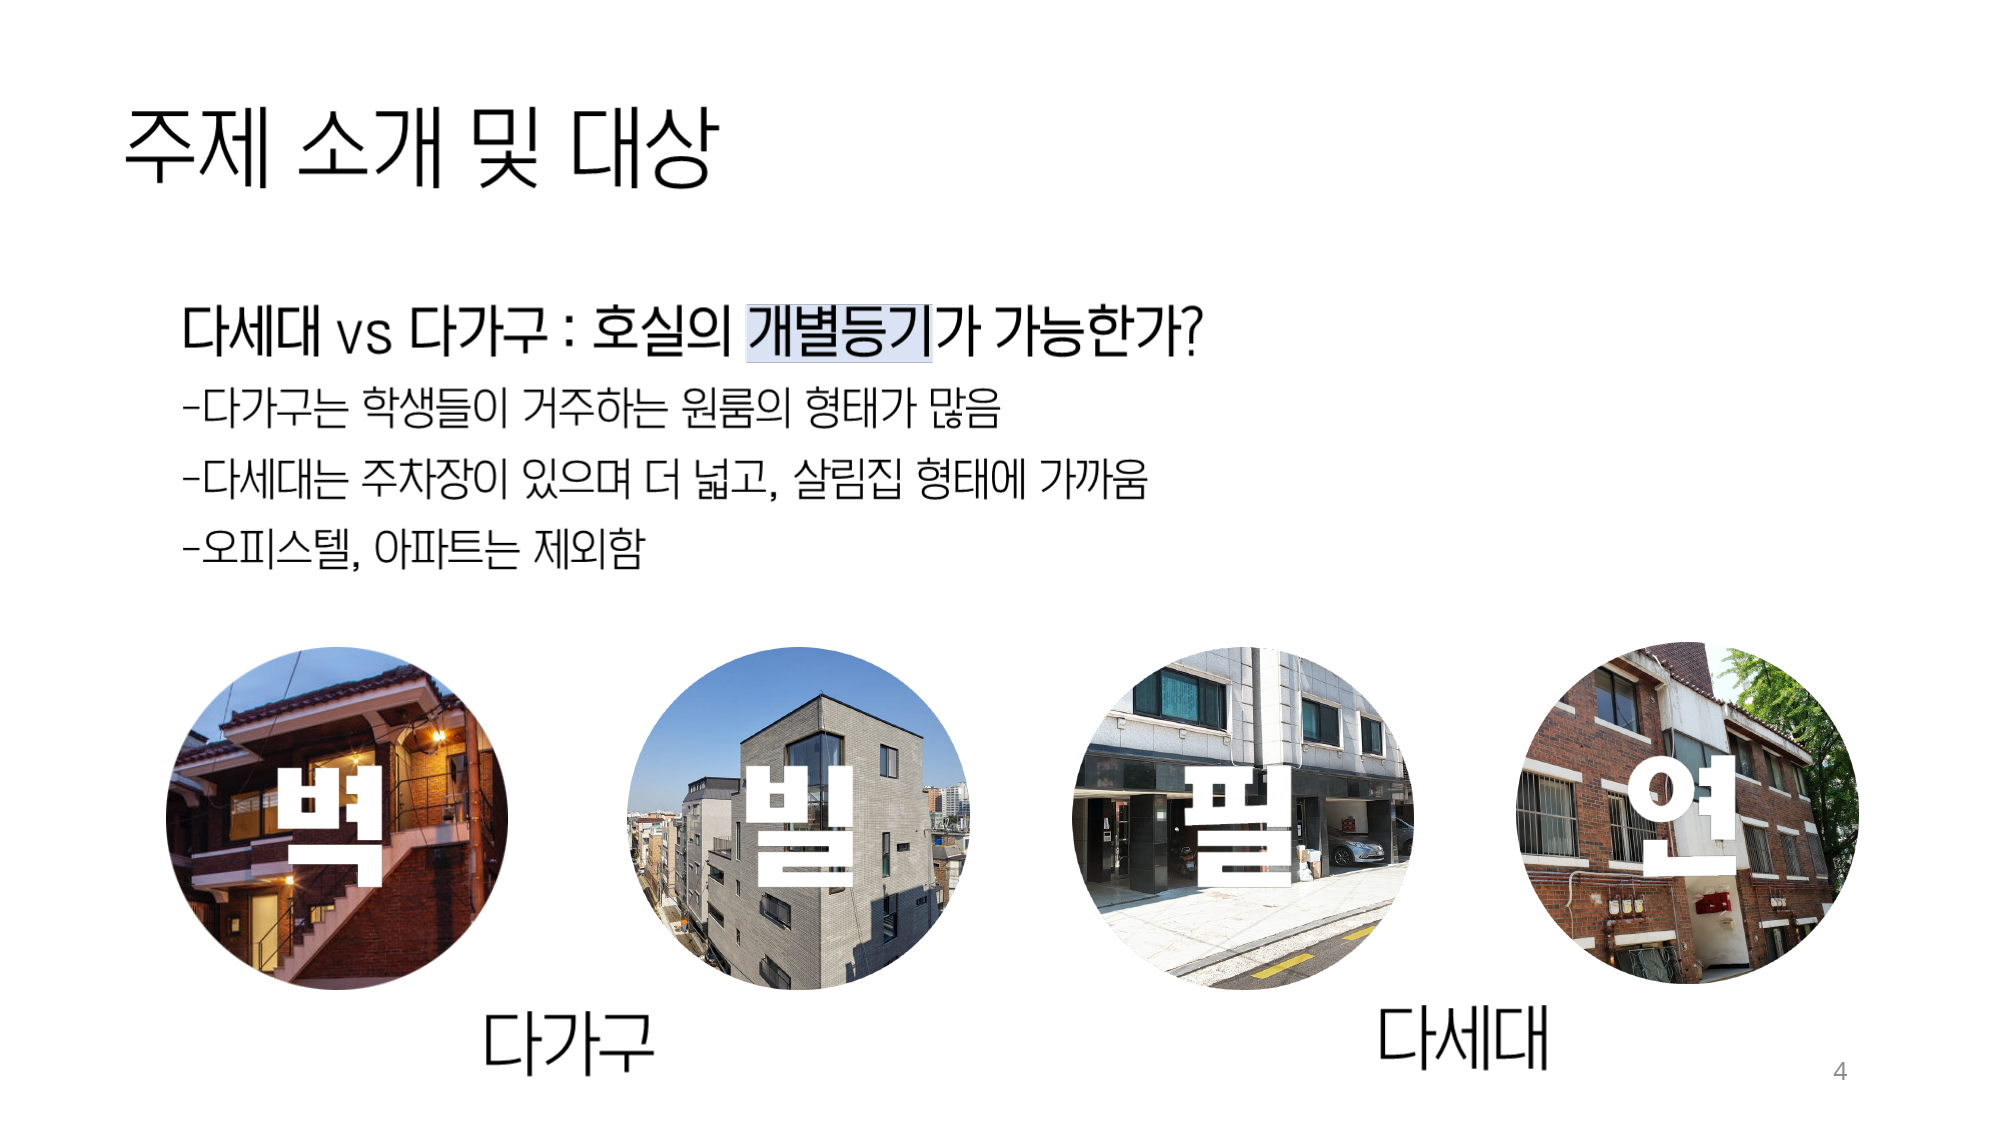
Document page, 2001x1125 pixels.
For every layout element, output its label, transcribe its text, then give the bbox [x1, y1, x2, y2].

slide_number 4 [1703, 1042, 1863, 1103]
picture [68, 39, 1859, 602]
picture [1072, 642, 1859, 1124]
picture [166, 647, 970, 1125]
